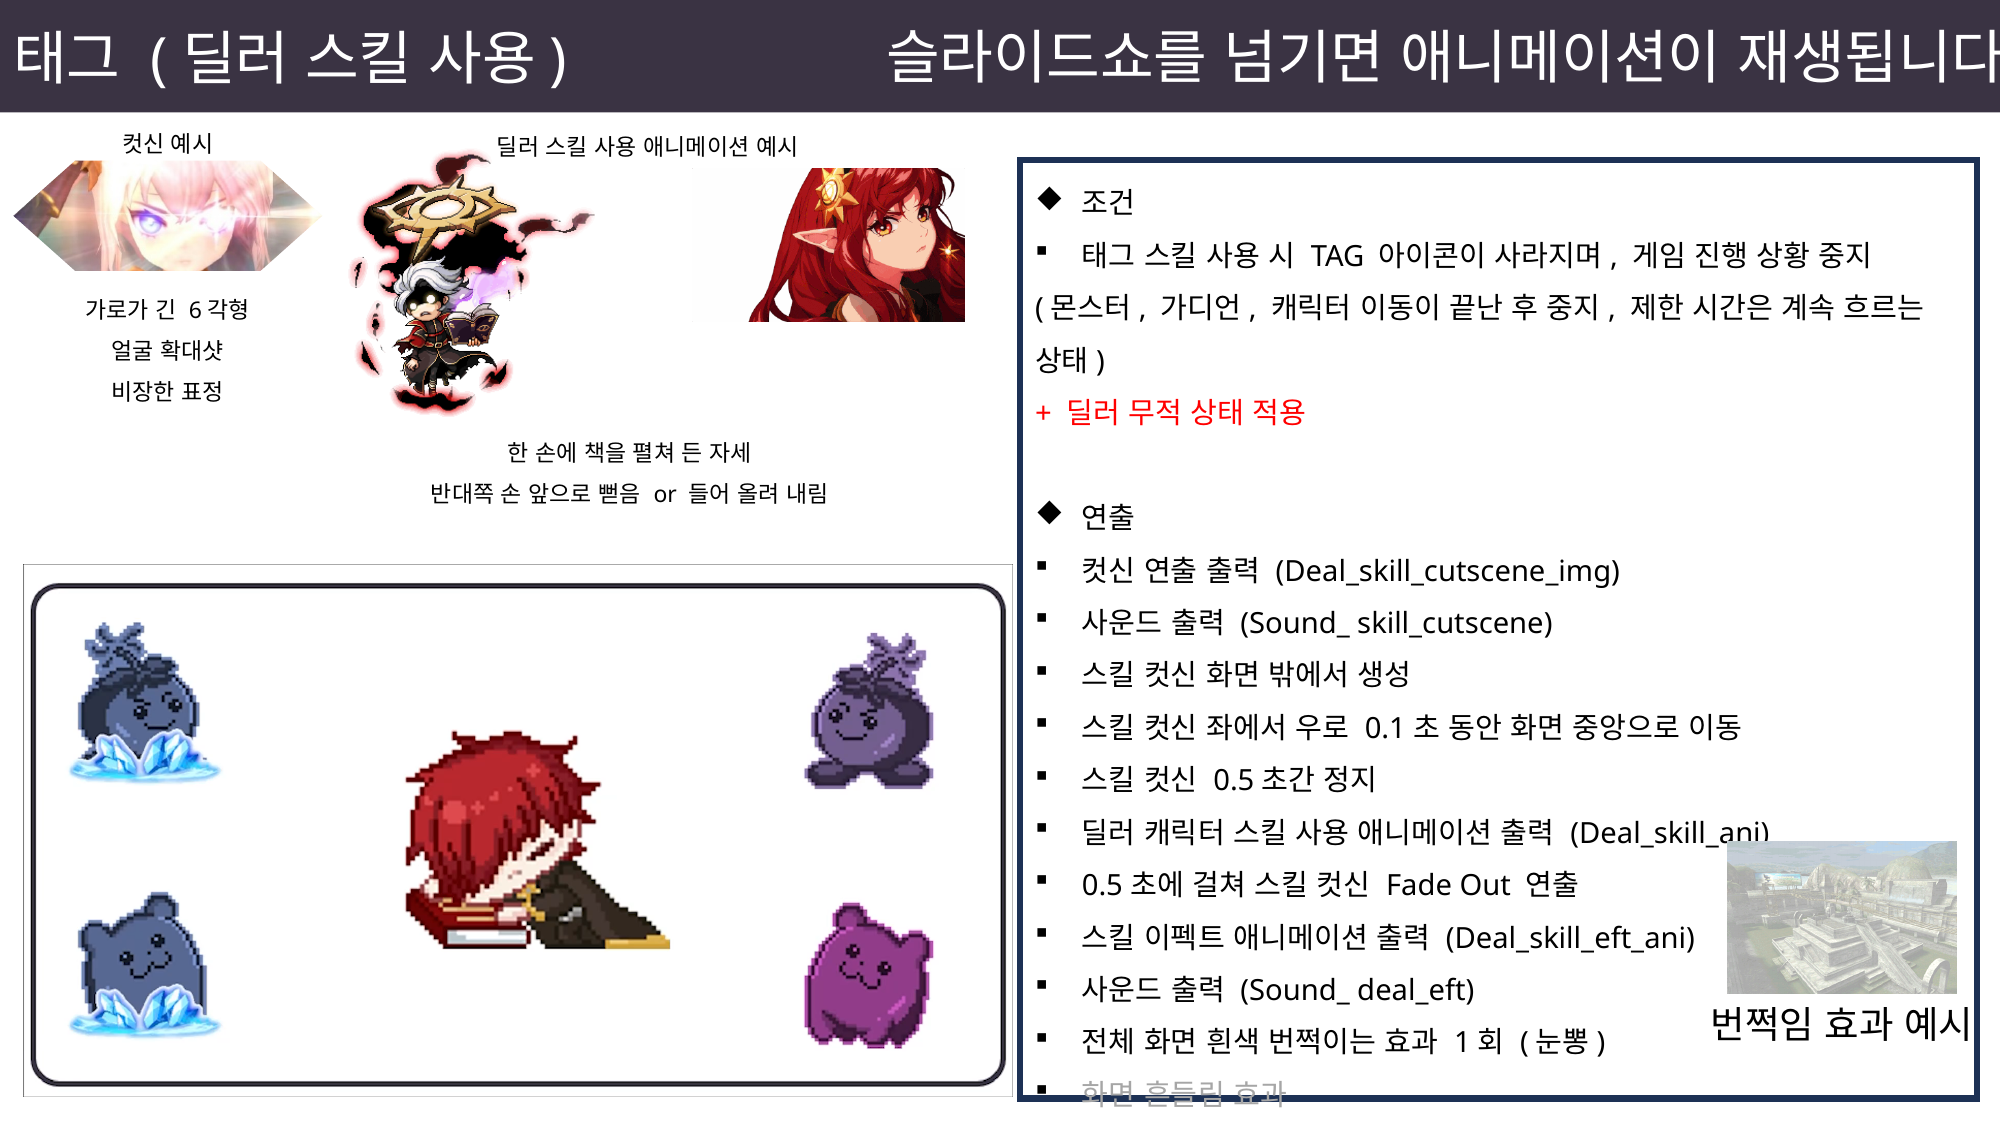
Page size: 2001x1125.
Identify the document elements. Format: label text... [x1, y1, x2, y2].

picture [338, 138, 602, 418]
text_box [1692, 841, 1992, 1055]
text_box [0, 0, 2000, 113]
picture [692, 168, 965, 322]
text_box 조건 태그 스킬 사용 시 TAG 아이콘이 사라지며, 게임 진행 상황 중지 (몬스터, 가디언, 캐릭터 이동이 끝난 후 중지, 제한 시간은 계속 흐르는 상태) + 딜러 무적 상태 적용 연출 컷신 연출 출력 (Deal_skill_cutscene_img) 사운드 출력 (Sound_ skill_cutscene) 스킬 컷신 화면 밖에서 생성 스킬 컷신 좌에서 우로 0.1초 동안 화면 중앙으로 이동 스킬 컷신 0.5초간 정지 딜러 캐릭터 스킬 사용 애니메이션 출력 (Deal_skill_ani) 0.5초에 걸쳐 스킬 컷신 Fade Out 연출 스킬 이펙트 애니메이션 출력 (Deal_skill_eft_ani) 사운드 출력 (Sound_ deal_eft) 전체 화면 흰색 번쩍이는 효과 1회 (눈뽕) 화면 흔들림 효과 [1019, 159, 1978, 1100]
text_box 한 손에 책을 펼쳐 든 자세 반대쪽 손 앞으로 뻗음 or 들어 올려 내림 [305, 417, 961, 515]
text_box 슬라이드쇼를 넘기면 애니메이션이 재생됩니다. [871, 13, 2000, 98]
text_box 태그 (딜러 스킬 사용) [0, 13, 582, 99]
text_box 딜러 스킬 사용 애니메이션 예시 [482, 111, 814, 168]
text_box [22, 563, 1014, 1098]
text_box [13, 107, 323, 411]
